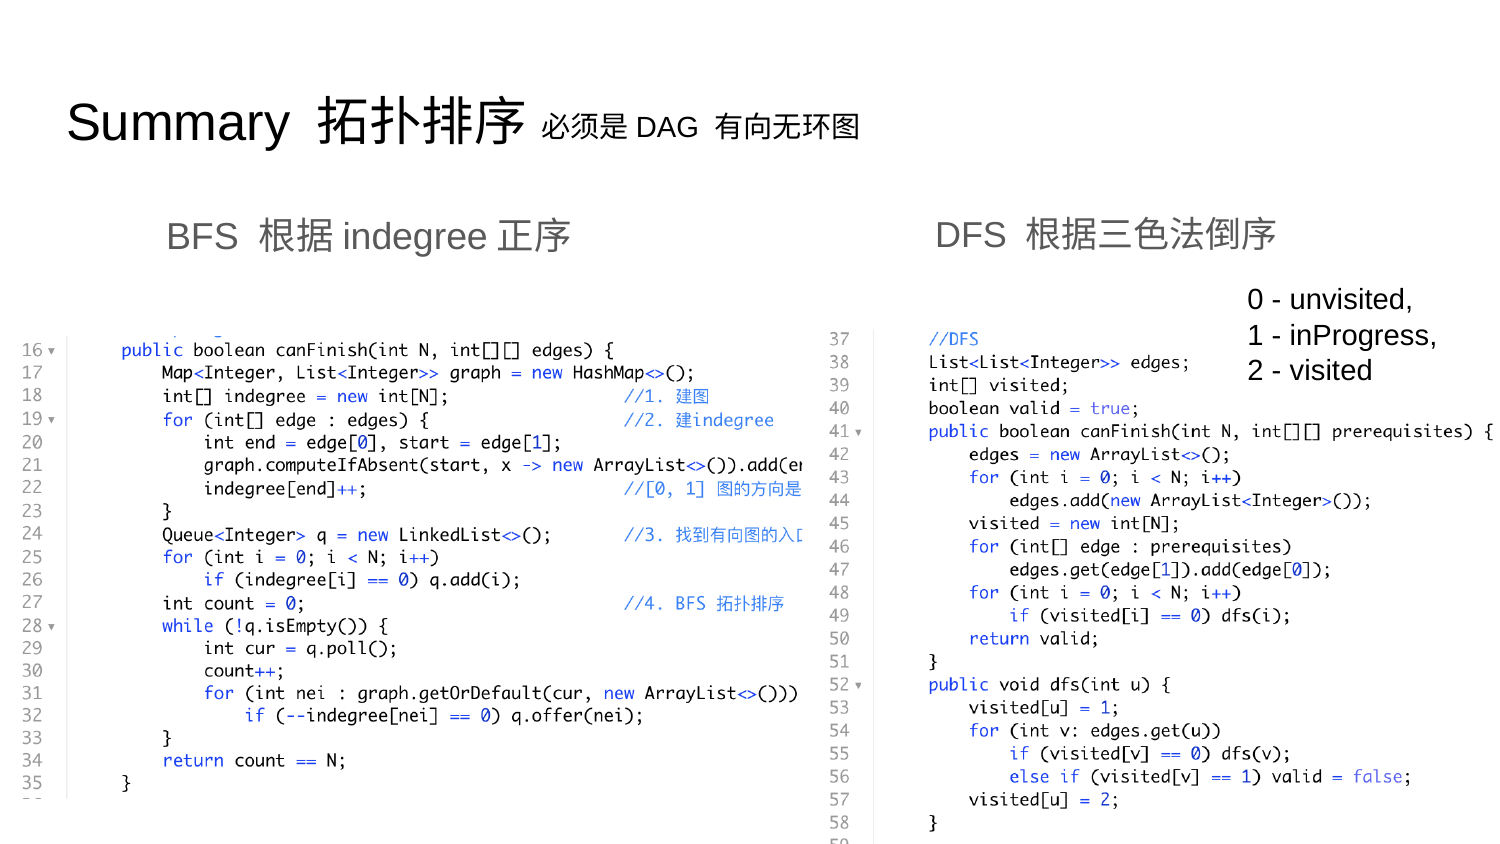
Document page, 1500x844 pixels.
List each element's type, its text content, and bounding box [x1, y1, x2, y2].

picture [0, 336, 803, 799]
text_box 必须是DAG 有向无环图 [526, 93, 996, 159]
text_box 0 - unvisited, 1 - inProgress, 2 - visited [1232, 265, 1467, 328]
picture [812, 329, 1500, 844]
title Summary 拓扑排序 [51, 72, 555, 167]
text_box BFS 根据indegree正序 [151, 190, 595, 272]
list DFS 根据三色法倒序 [919, 190, 1320, 270]
